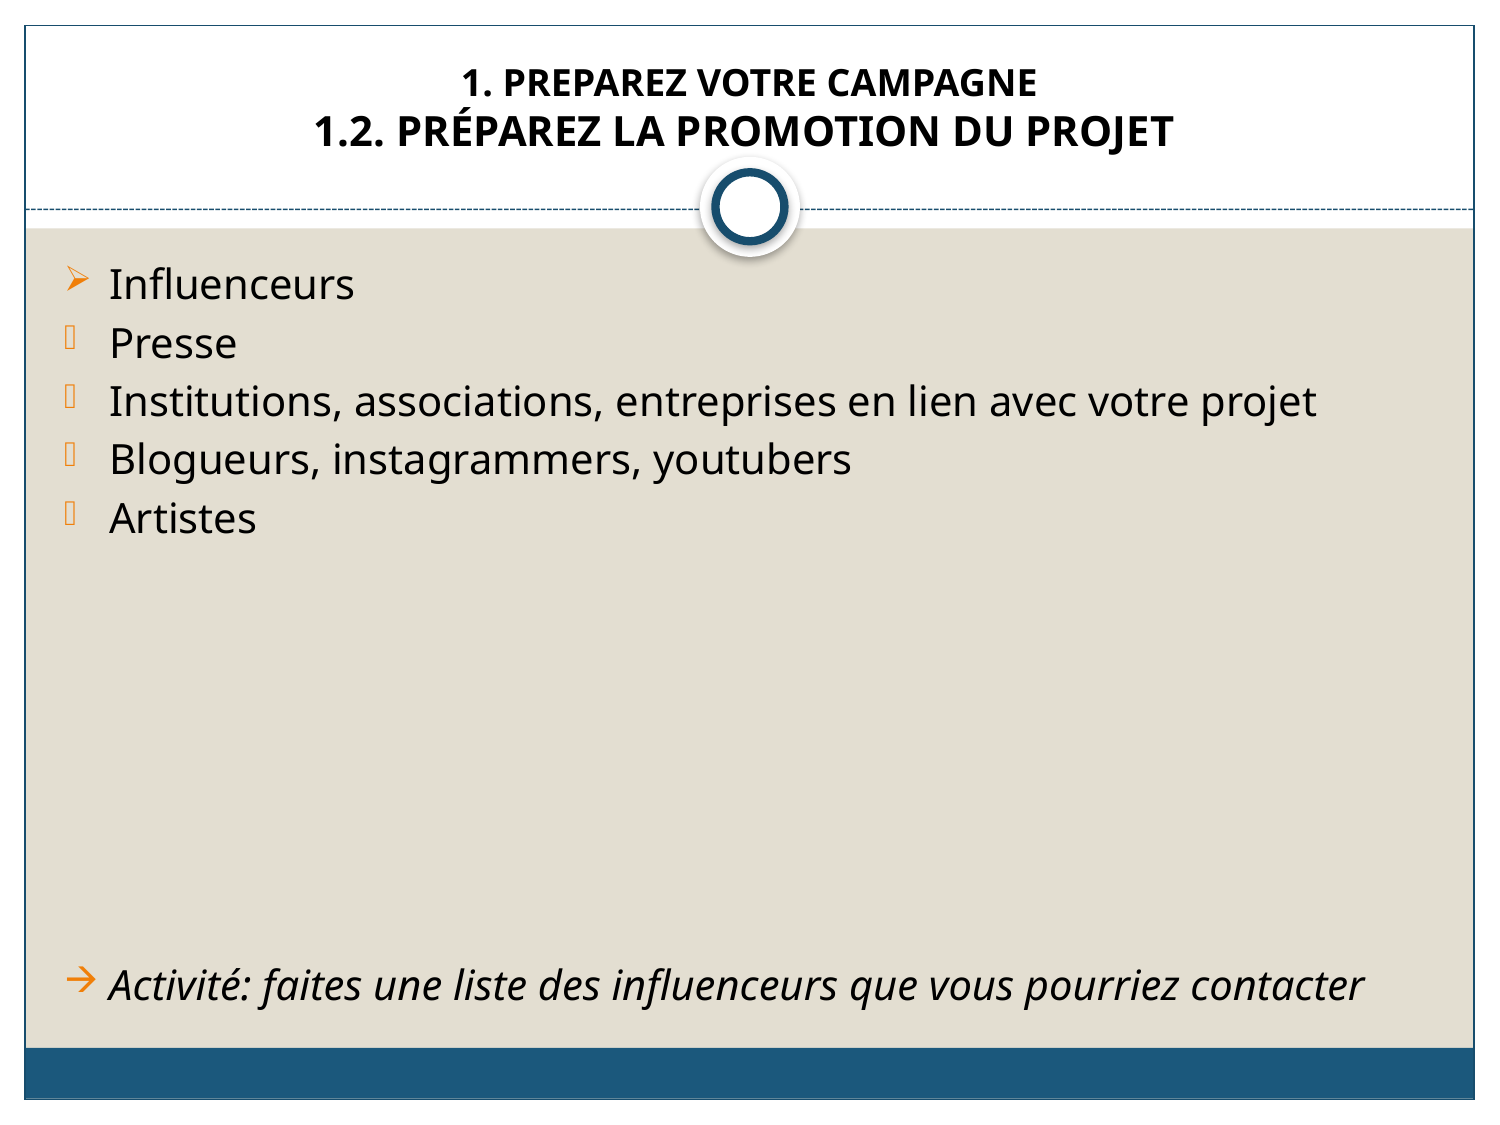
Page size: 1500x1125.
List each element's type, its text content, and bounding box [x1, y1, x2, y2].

list Influenceurs Presse Institutions, associations, entreprises en lien avec votre projet Blogueurs, instagrammers, youtubers Artistes Activité: faites une liste des influenceurs que vous pourriez contacter [49, 250, 1445, 1125]
title 1. PREPAREZ VOTRE CAMPAGNE 1.2. PRÉPAREZ LA PROMOTION DU PROJET [49, 37, 1450, 162]
